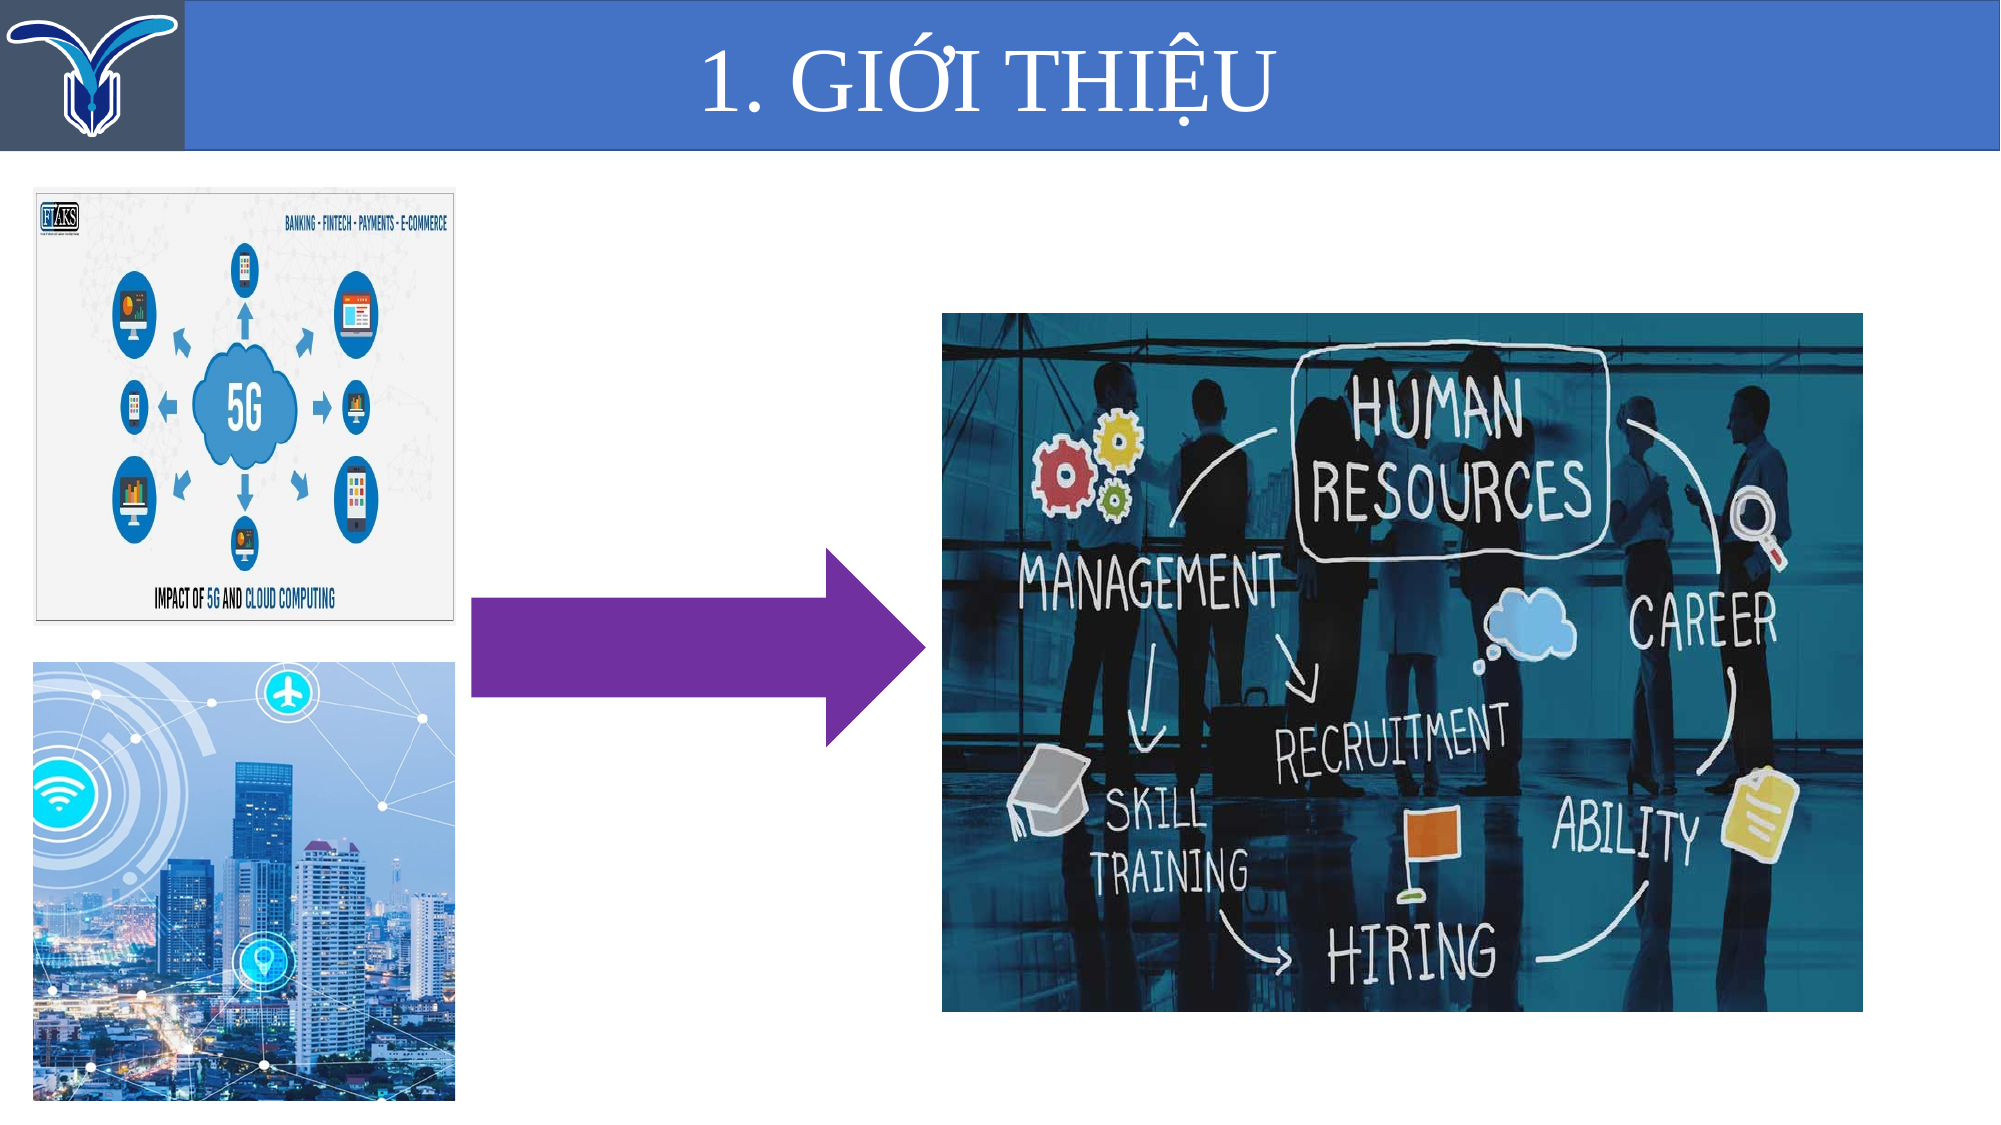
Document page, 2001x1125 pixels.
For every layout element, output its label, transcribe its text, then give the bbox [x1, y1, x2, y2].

text_box [471, 547, 926, 748]
picture [942, 313, 1863, 1012]
picture [32, 662, 456, 1101]
text_box 1. GIỚI THIỆU [186, 0, 2000, 150]
text_box [0, 0, 6, 152]
picture [6, 0, 178, 167]
text_box [178, 0, 186, 152]
picture [32, 187, 456, 626]
